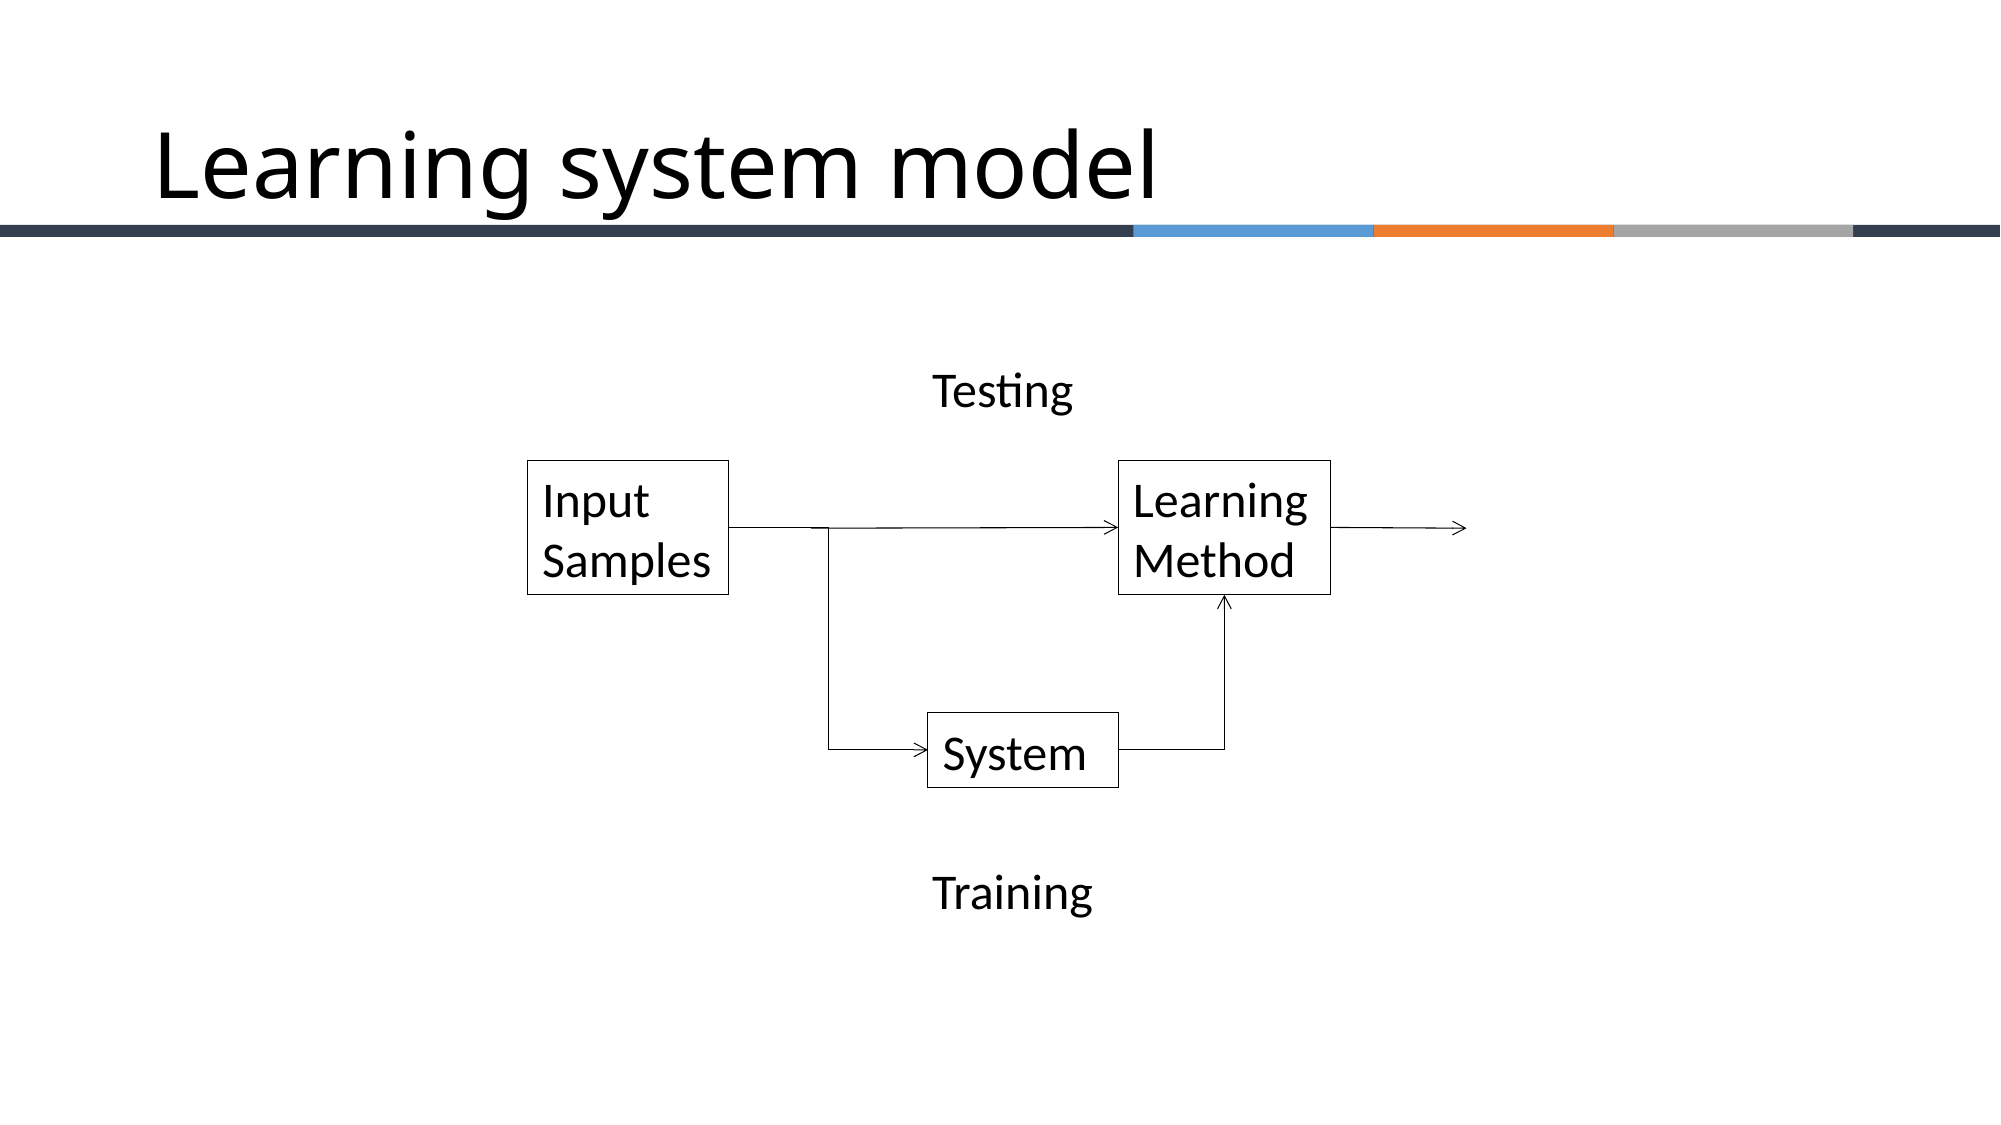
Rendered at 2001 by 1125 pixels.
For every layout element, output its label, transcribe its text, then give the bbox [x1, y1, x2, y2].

text_box System [927, 712, 1119, 788]
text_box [728, 528, 928, 751]
text_box Learning Method [1118, 460, 1331, 595]
text_box Input Samples [527, 460, 729, 595]
text_box Testing [917, 349, 1129, 425]
title Learning system model [137, 59, 1863, 278]
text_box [1118, 596, 1225, 751]
text_box Training [917, 852, 1129, 928]
